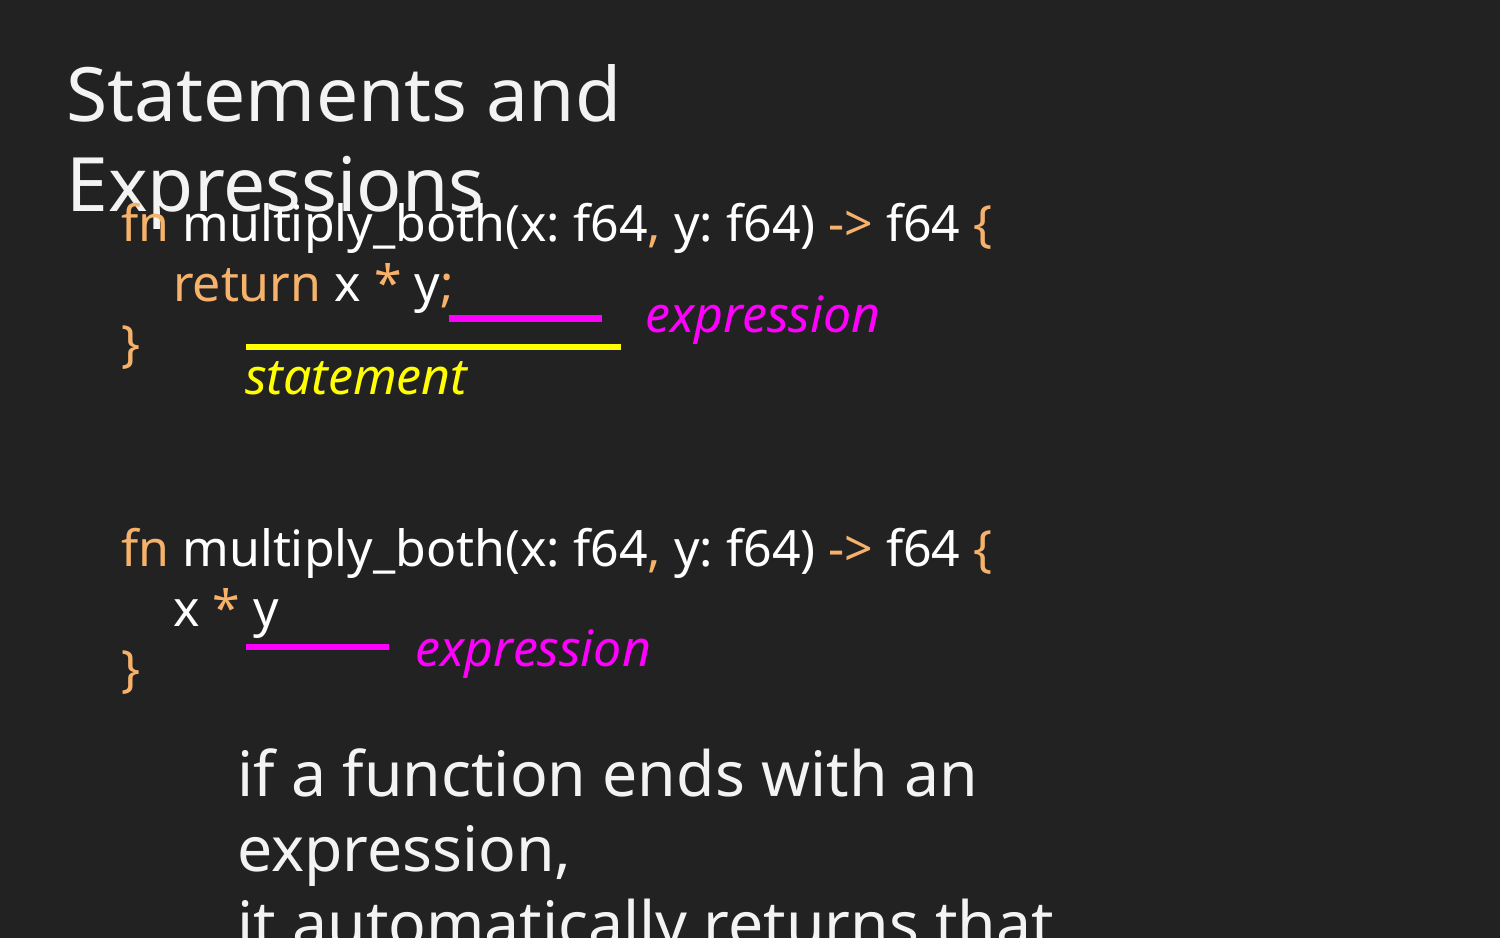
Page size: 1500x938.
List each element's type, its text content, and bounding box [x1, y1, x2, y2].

text_box expression [630, 267, 913, 358]
text_box statement [230, 329, 513, 420]
text_box expression [400, 601, 684, 692]
text_box if a function ends with an expression, it automatically returns that expression [222, 718, 1283, 899]
text_box fn multiply_both(x: f64, y: f64) -> f64 { x * y } [106, 501, 1370, 712]
text_box fn multiply_both(x: f64, y: f64) -> f64 { return x * y; } [106, 176, 1370, 387]
text_box Statements and Expressions [51, 31, 964, 166]
